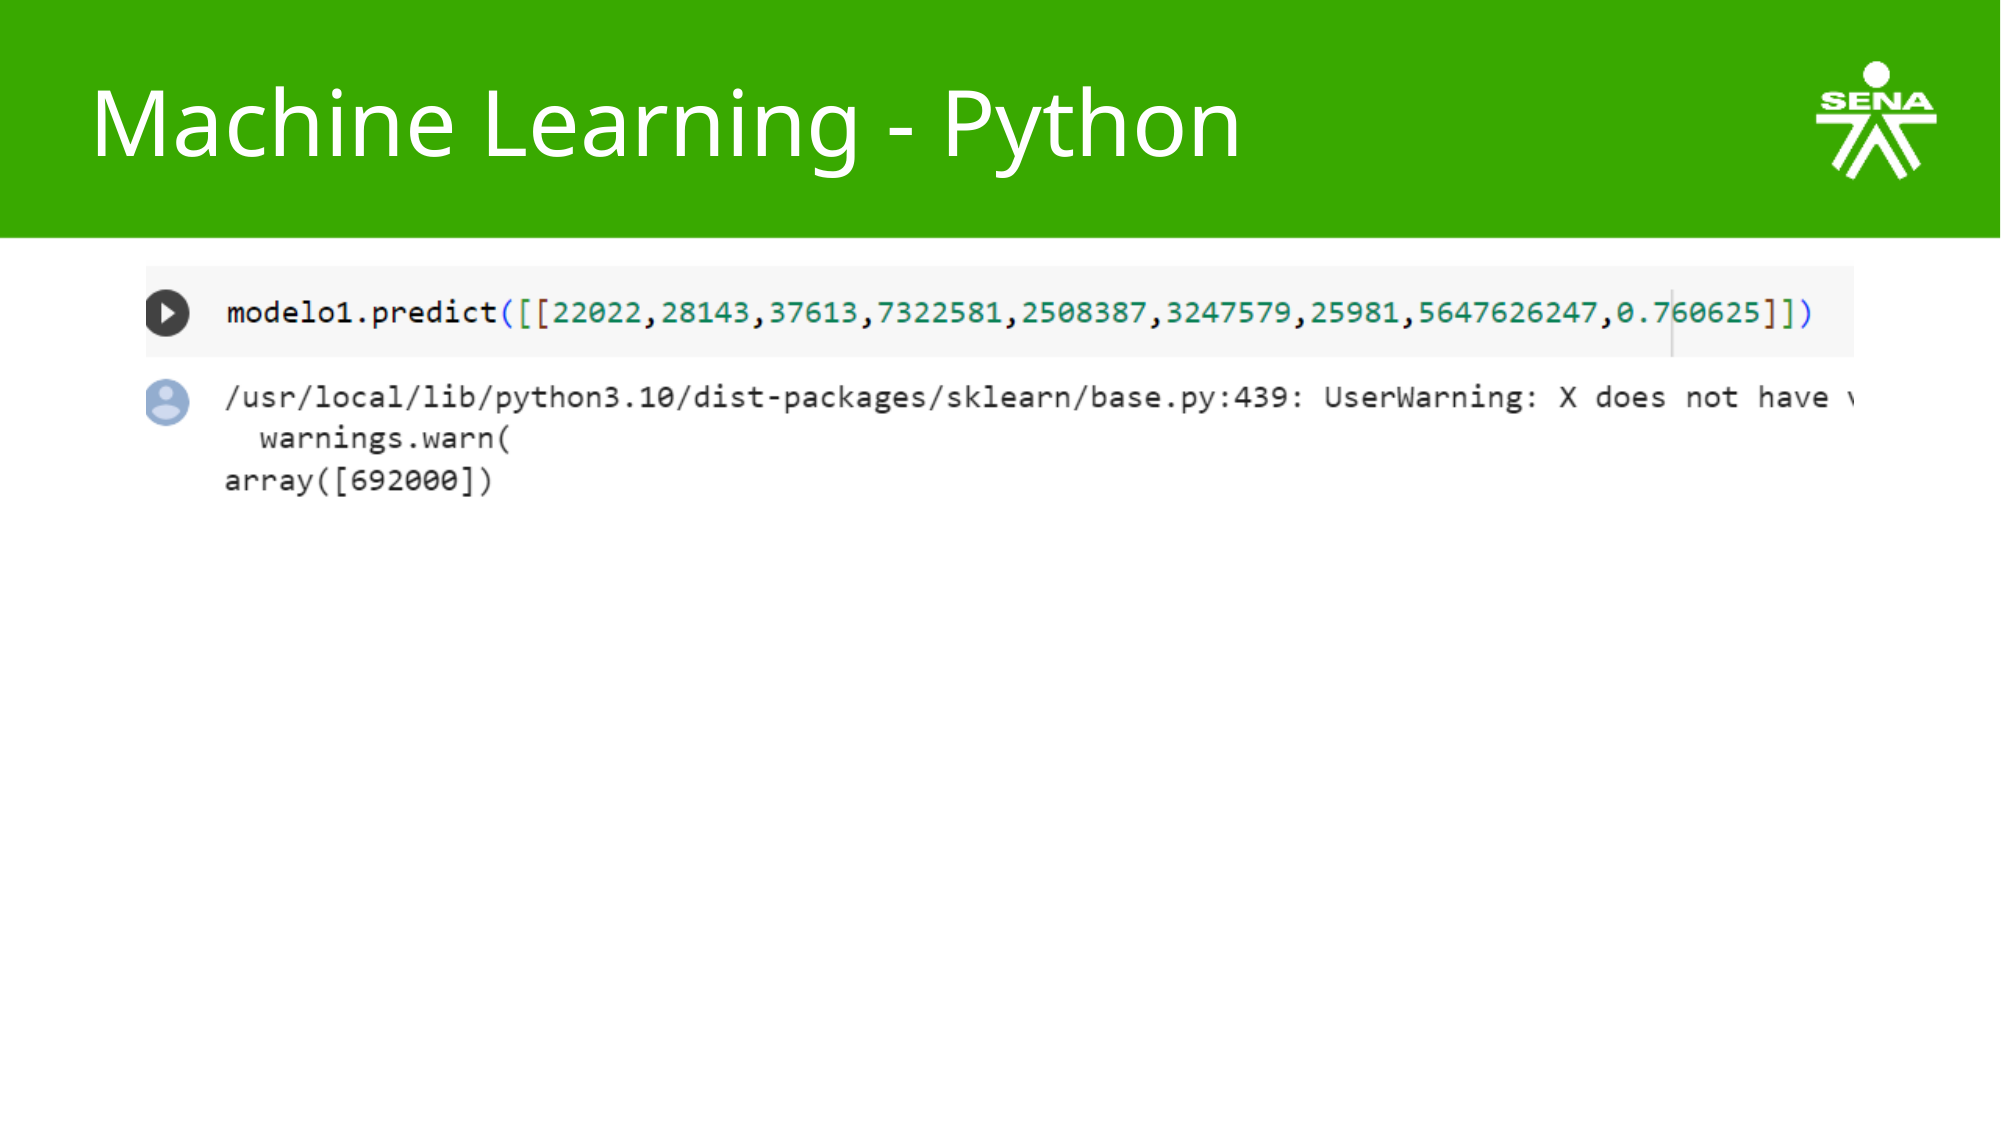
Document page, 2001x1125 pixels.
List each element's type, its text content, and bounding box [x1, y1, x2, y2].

title Machine Learning - Python [74, 18, 1800, 236]
picture [0, 0, 2001, 1125]
